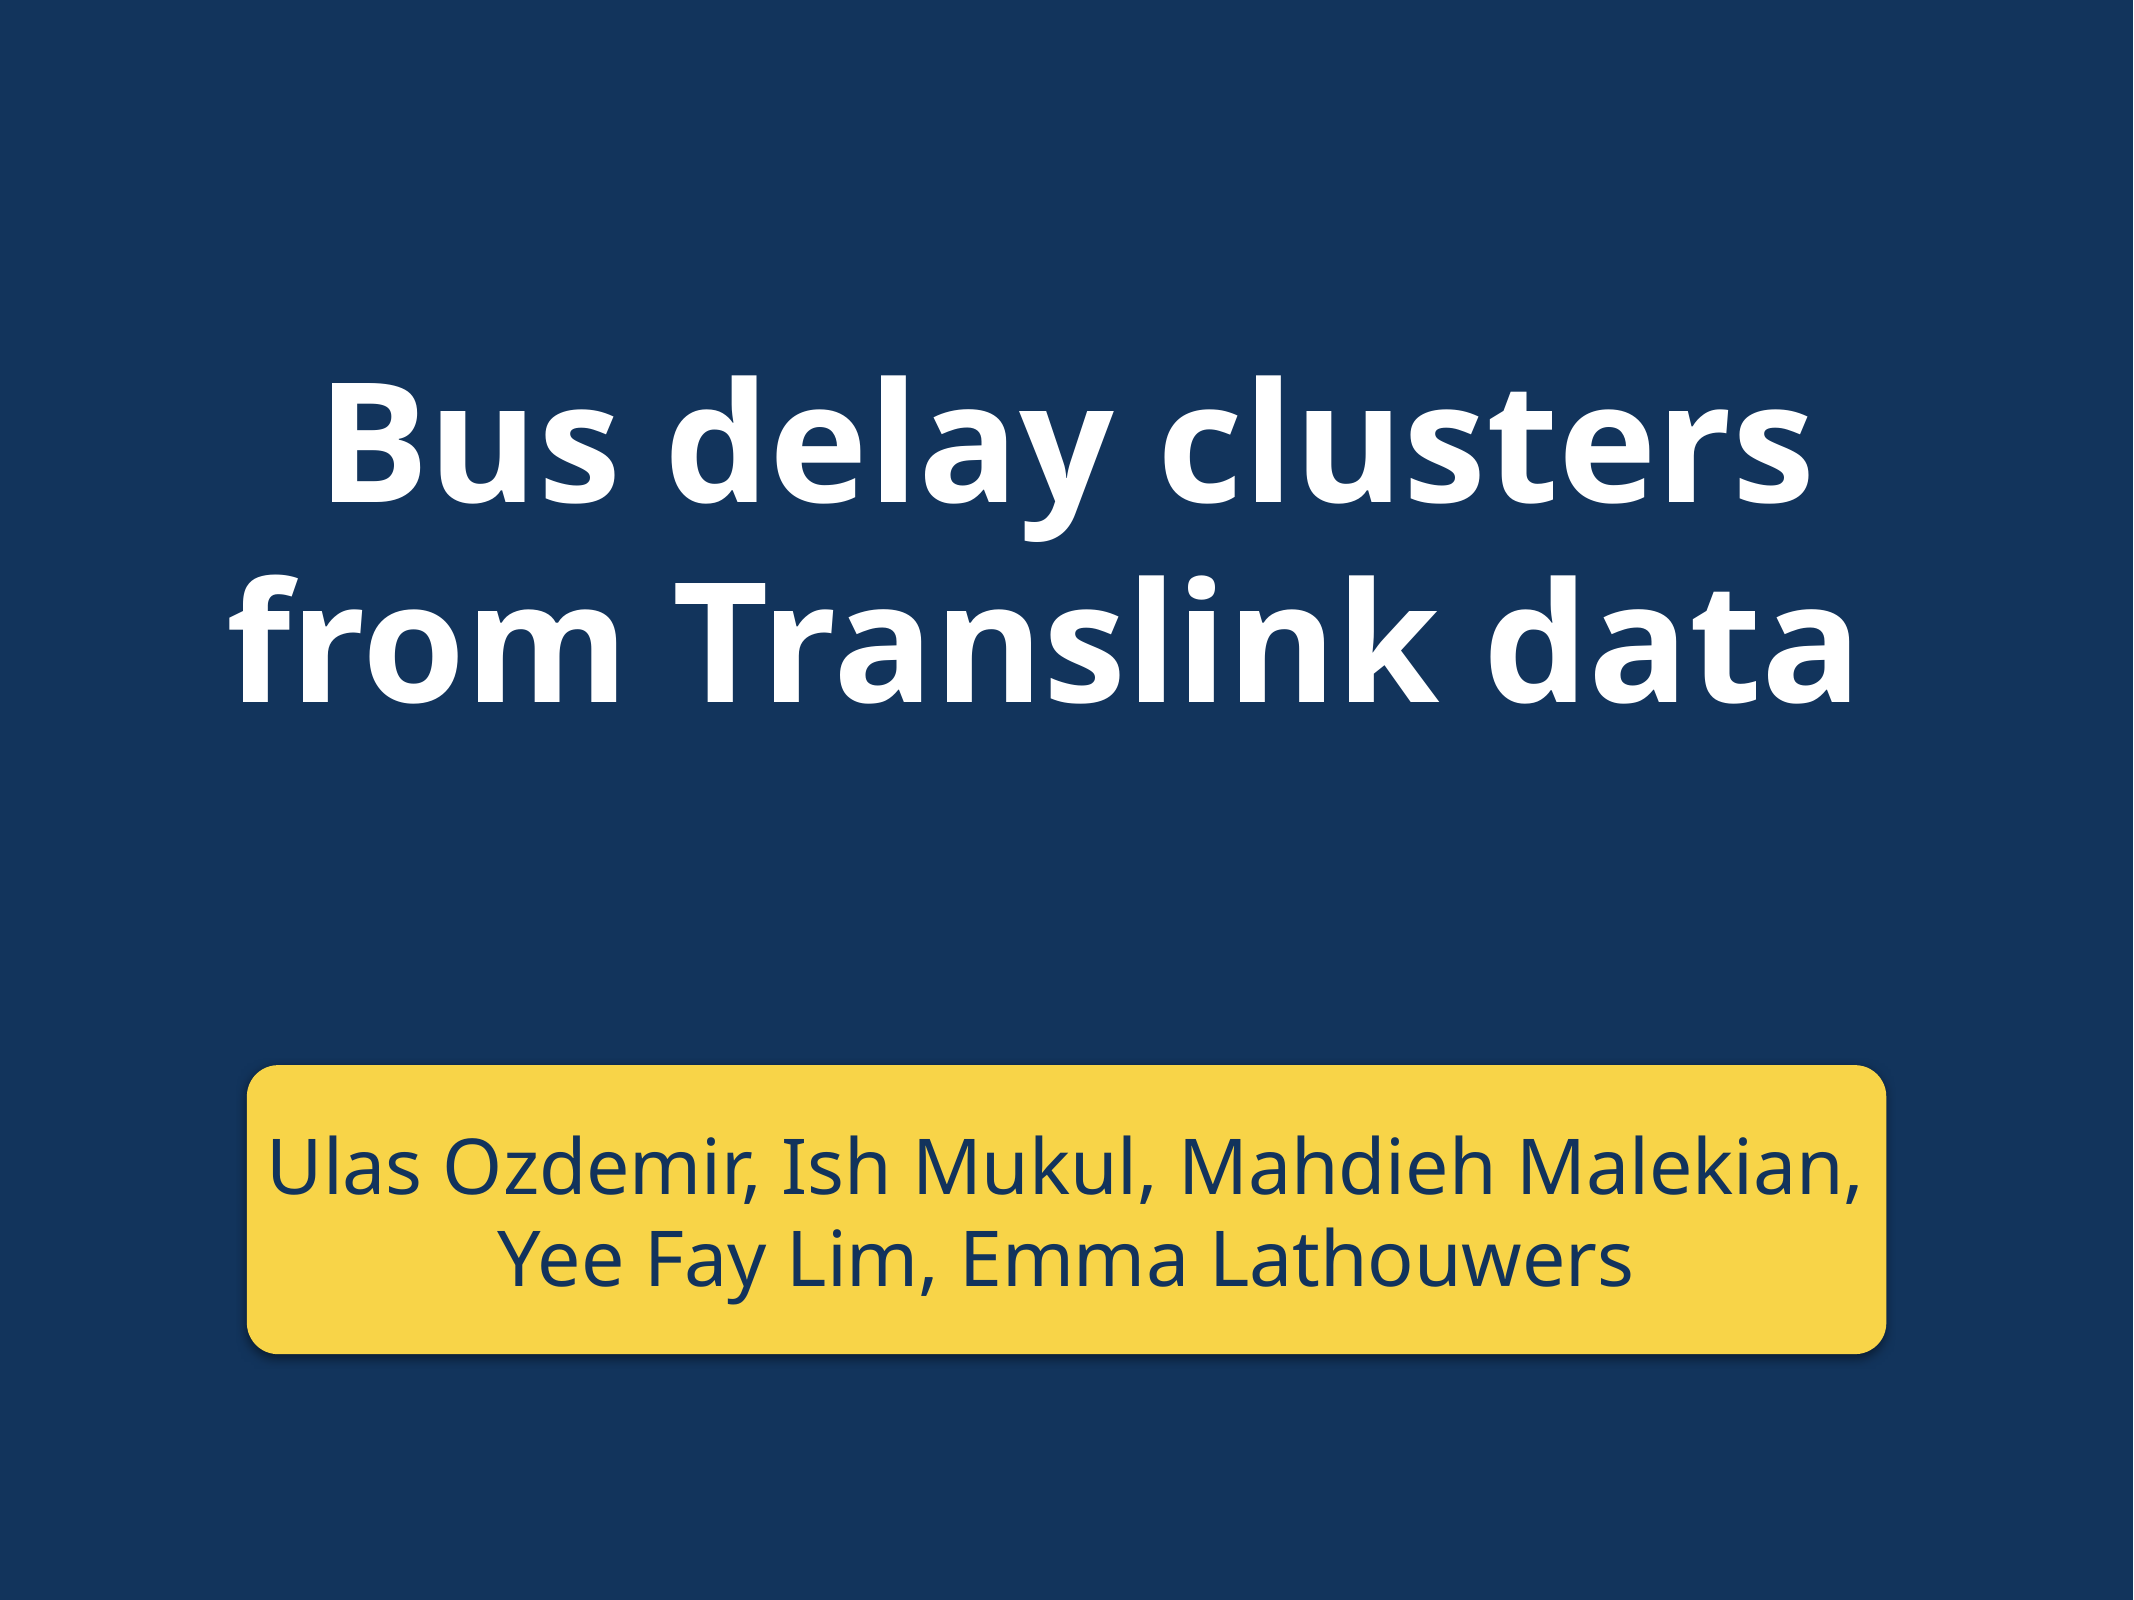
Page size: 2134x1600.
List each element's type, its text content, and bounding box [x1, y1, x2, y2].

text_box Ulas Ozdemir, Ish Mukul, Mahdieh Malekian, Yee Fay Lim, Emma Lathouwers [246, 1065, 1887, 1355]
title Bus delay clusters from Translink data [207, 334, 1926, 745]
